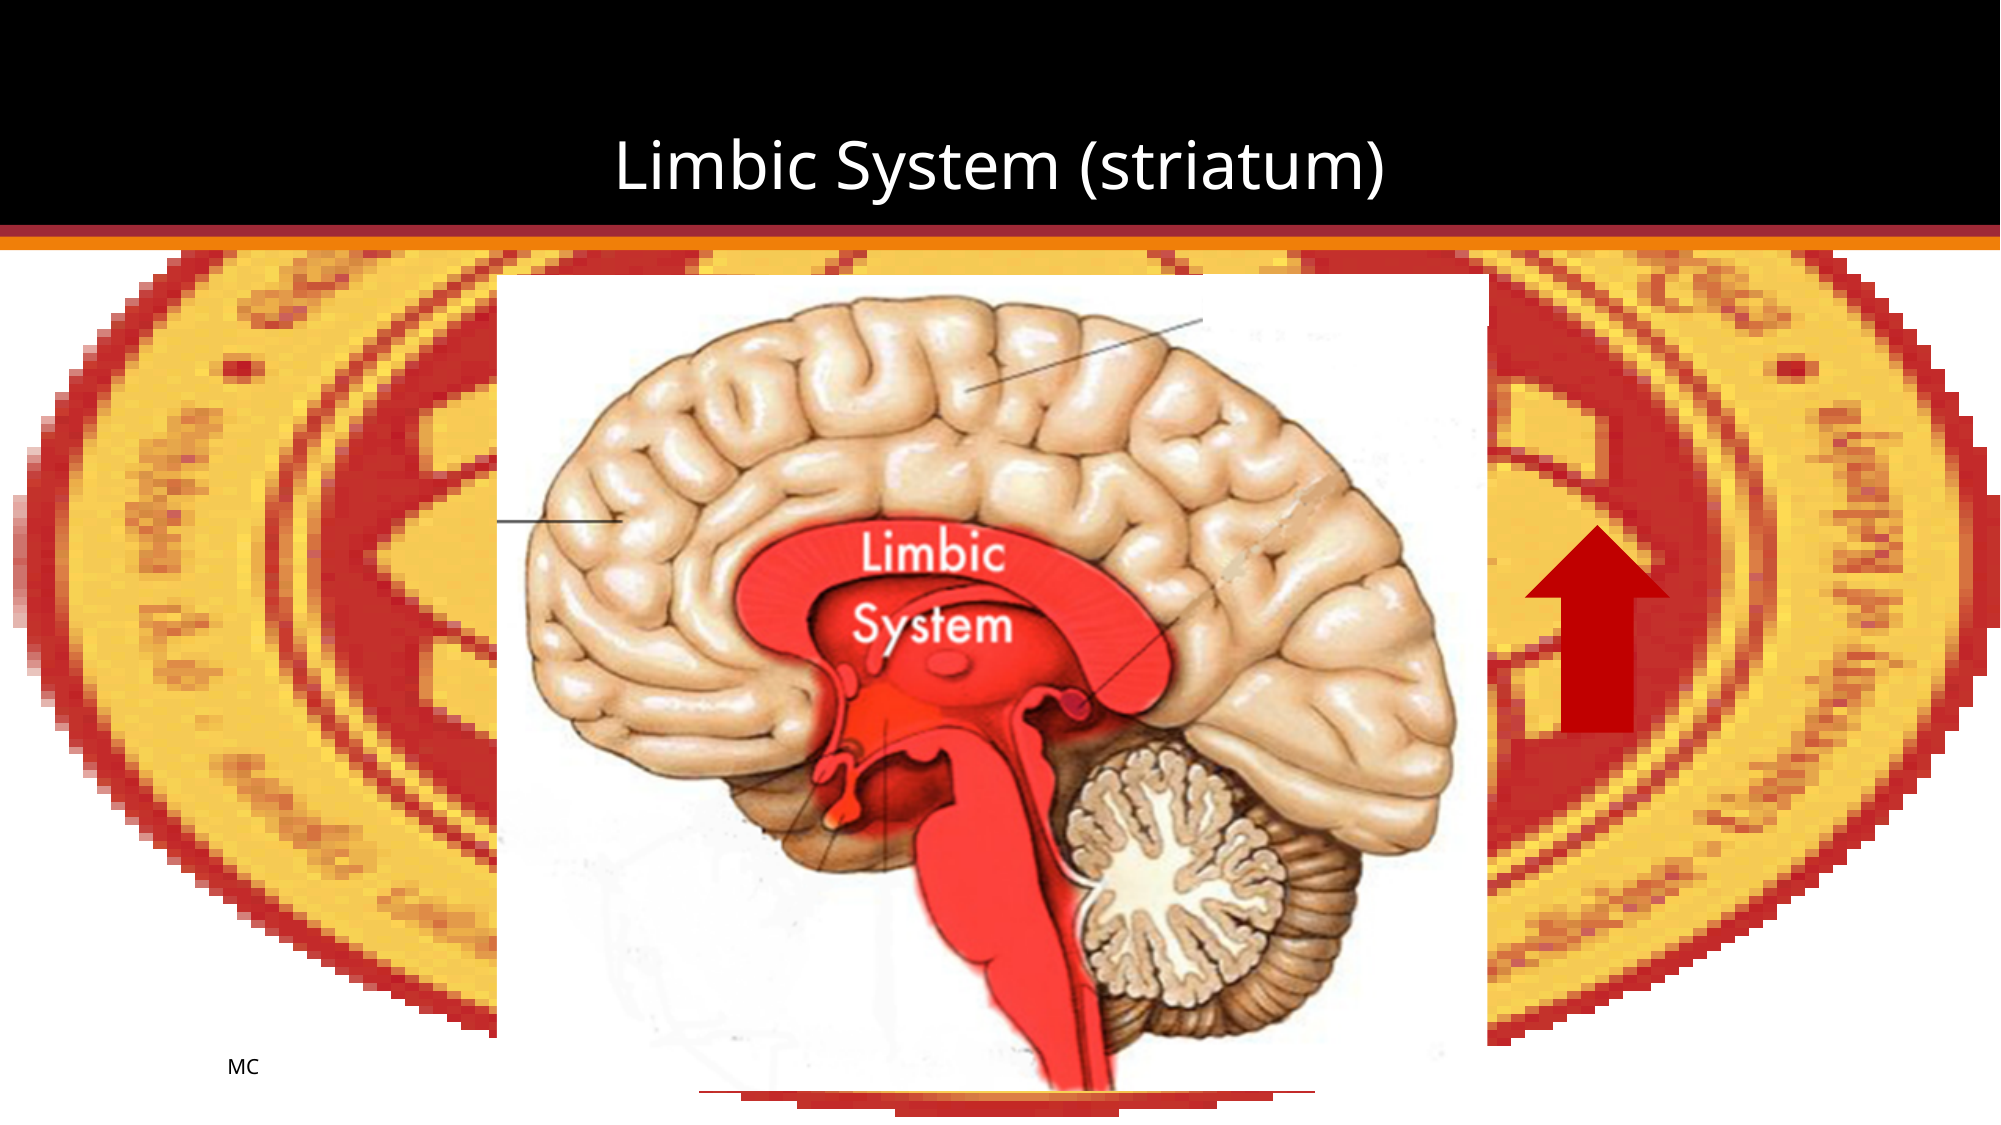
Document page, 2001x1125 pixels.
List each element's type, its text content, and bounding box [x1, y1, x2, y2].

picture [0, 0, 2001, 1125]
text_box [1522, 523, 1673, 734]
footer MC [212, 1045, 496, 1091]
title Limbic System (striatum) [212, 41, 1788, 212]
